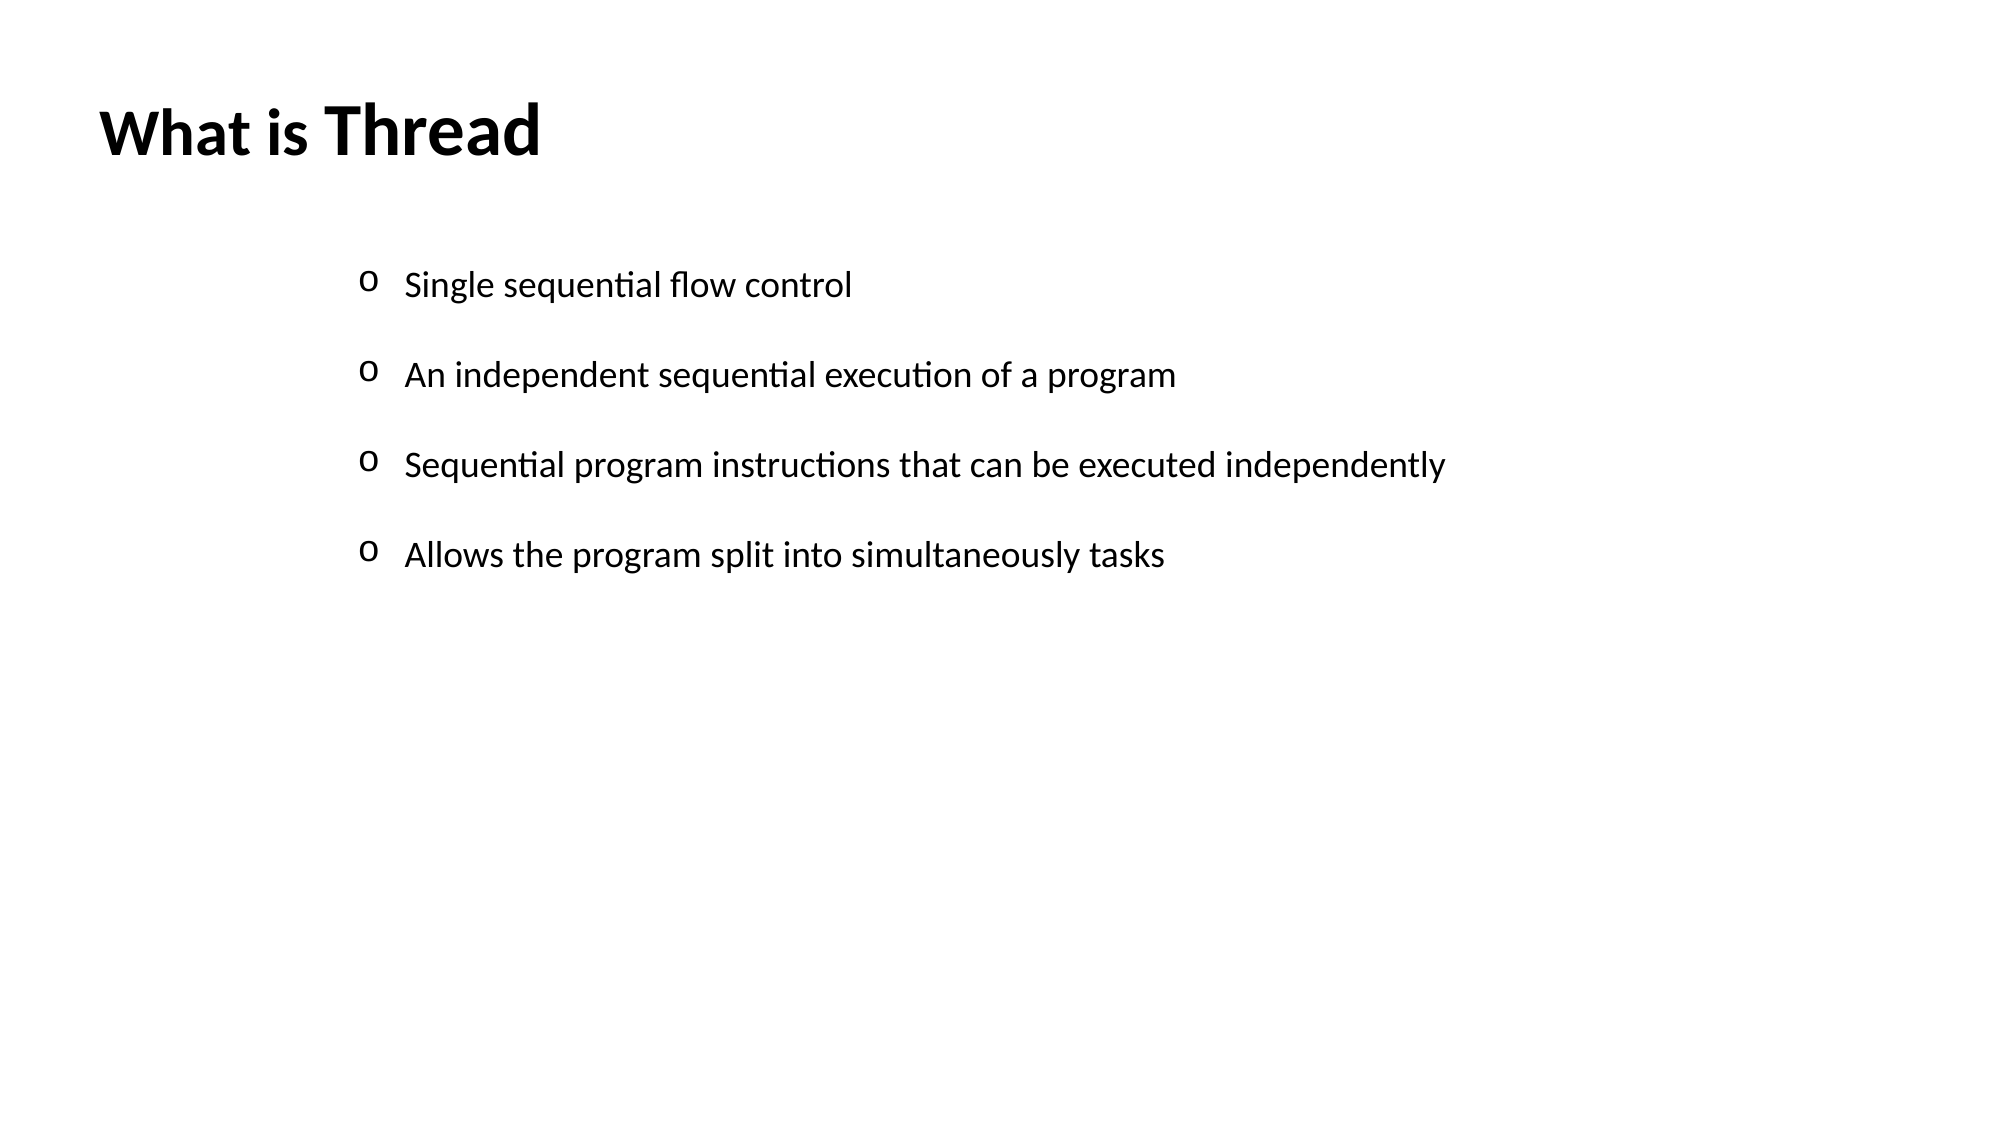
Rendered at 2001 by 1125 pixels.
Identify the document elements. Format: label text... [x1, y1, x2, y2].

text_box What is Thread [84, 72, 670, 178]
text_box Single sequential flow control An independent sequential execution of a program Sequential program instructions that can be executed independently Allows the program split into simultaneously tasks [342, 252, 1538, 582]
